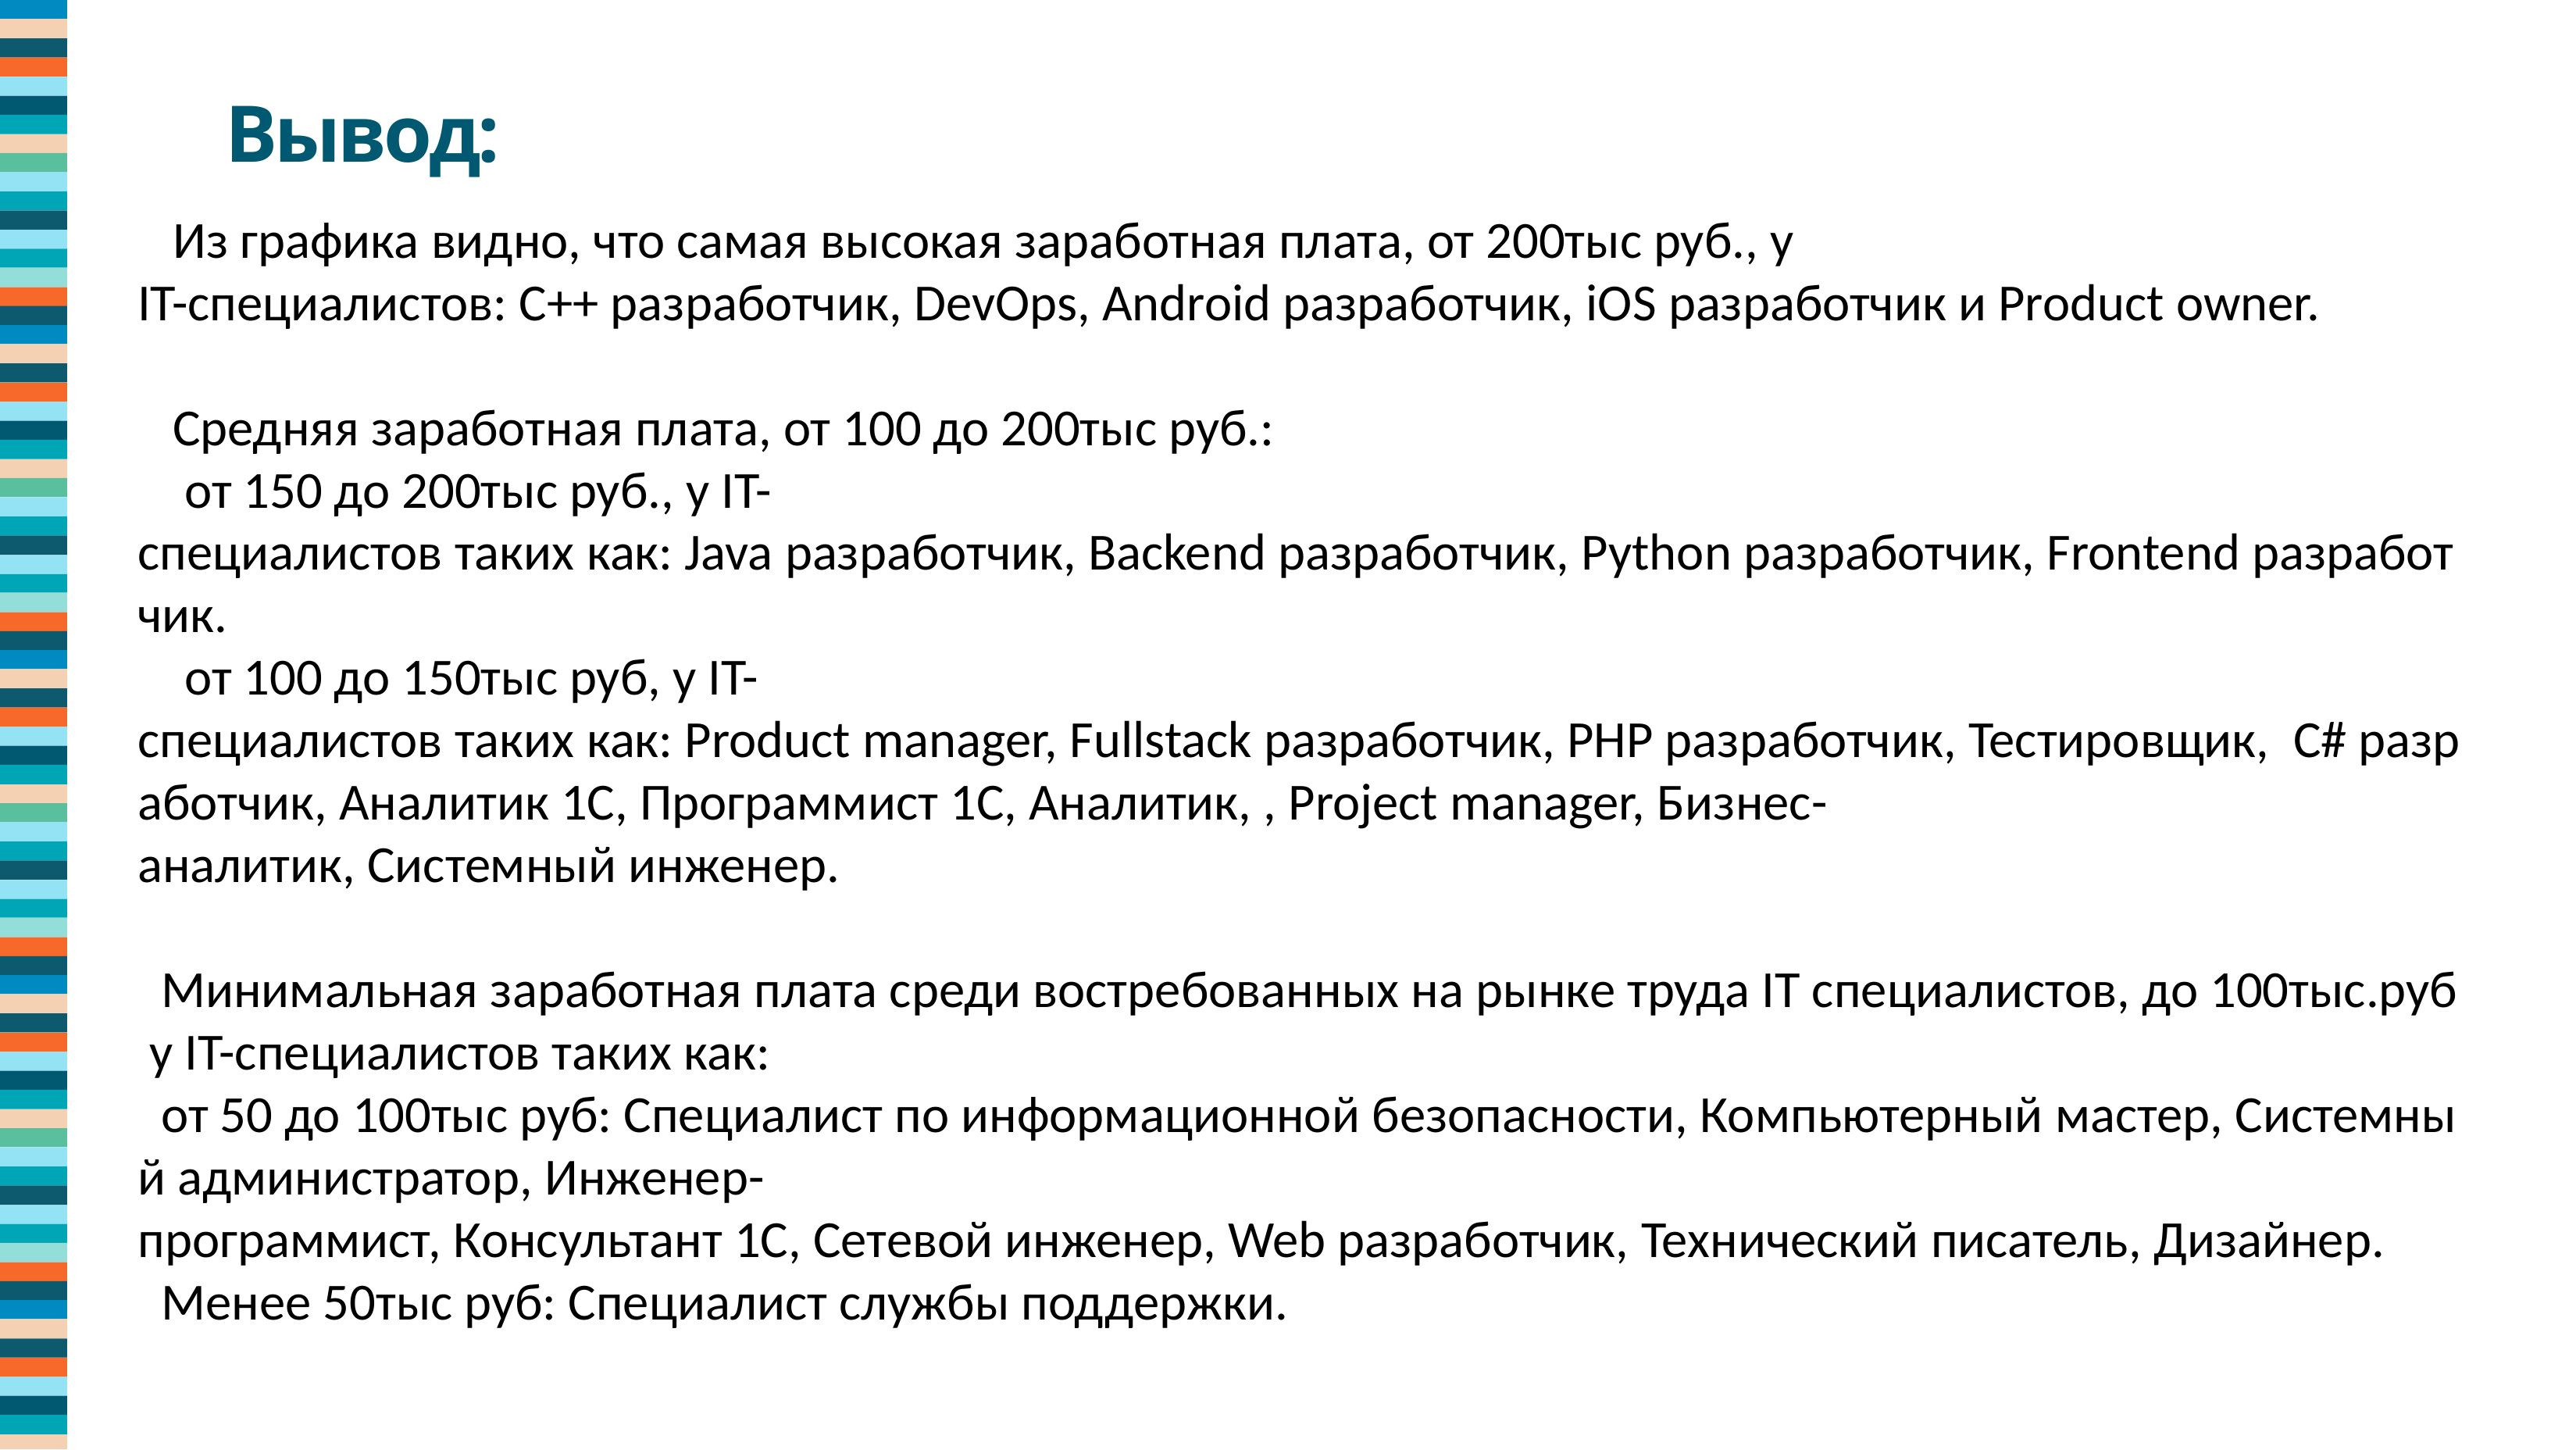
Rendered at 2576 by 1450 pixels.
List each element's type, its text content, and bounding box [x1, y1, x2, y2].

text_box Вывод: [213, 71, 2138, 184]
text_box Из графика видно, что самая высокая заработная плата, от 200тыс руб., у IT-специалистов: С++ разработчик, DevOps, Android разработчик, iOS разработчик и Product owner. Средняя заработная плата, от 100 до 200тыс руб.: от 150 до 200тыс руб., у IT-специалистов таких как: Java разработчик, Backend разработчик, Python разработчик, Frontend разработчик. от 100 до 150тыс руб, у IT-специалистов таких как: Product manager, Fullstack разработчик, PHP разработчик, Тестировщик, C# разработчик, Аналитик 1С, Программист 1C, Аналитик, , Project manager, Бизнес-аналитик, Системный инженер. Минимальная заработная плата среди востребованных на рынке труда IT специалистов, до 100тыс.руб у IT-специалистов таких как: от 50 до 100тыс руб: Специалист по информационной безопасности, Компьютерный мастер, Системный администратор, Инженер-программист, Консультант 1С, Сетевой инженер, Web разработчик, Технический писатель, Дизайнер. Менее 50тыс руб: Специалист службы поддержки. [126, 200, 2479, 1450]
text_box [0, 0, 68, 1450]
